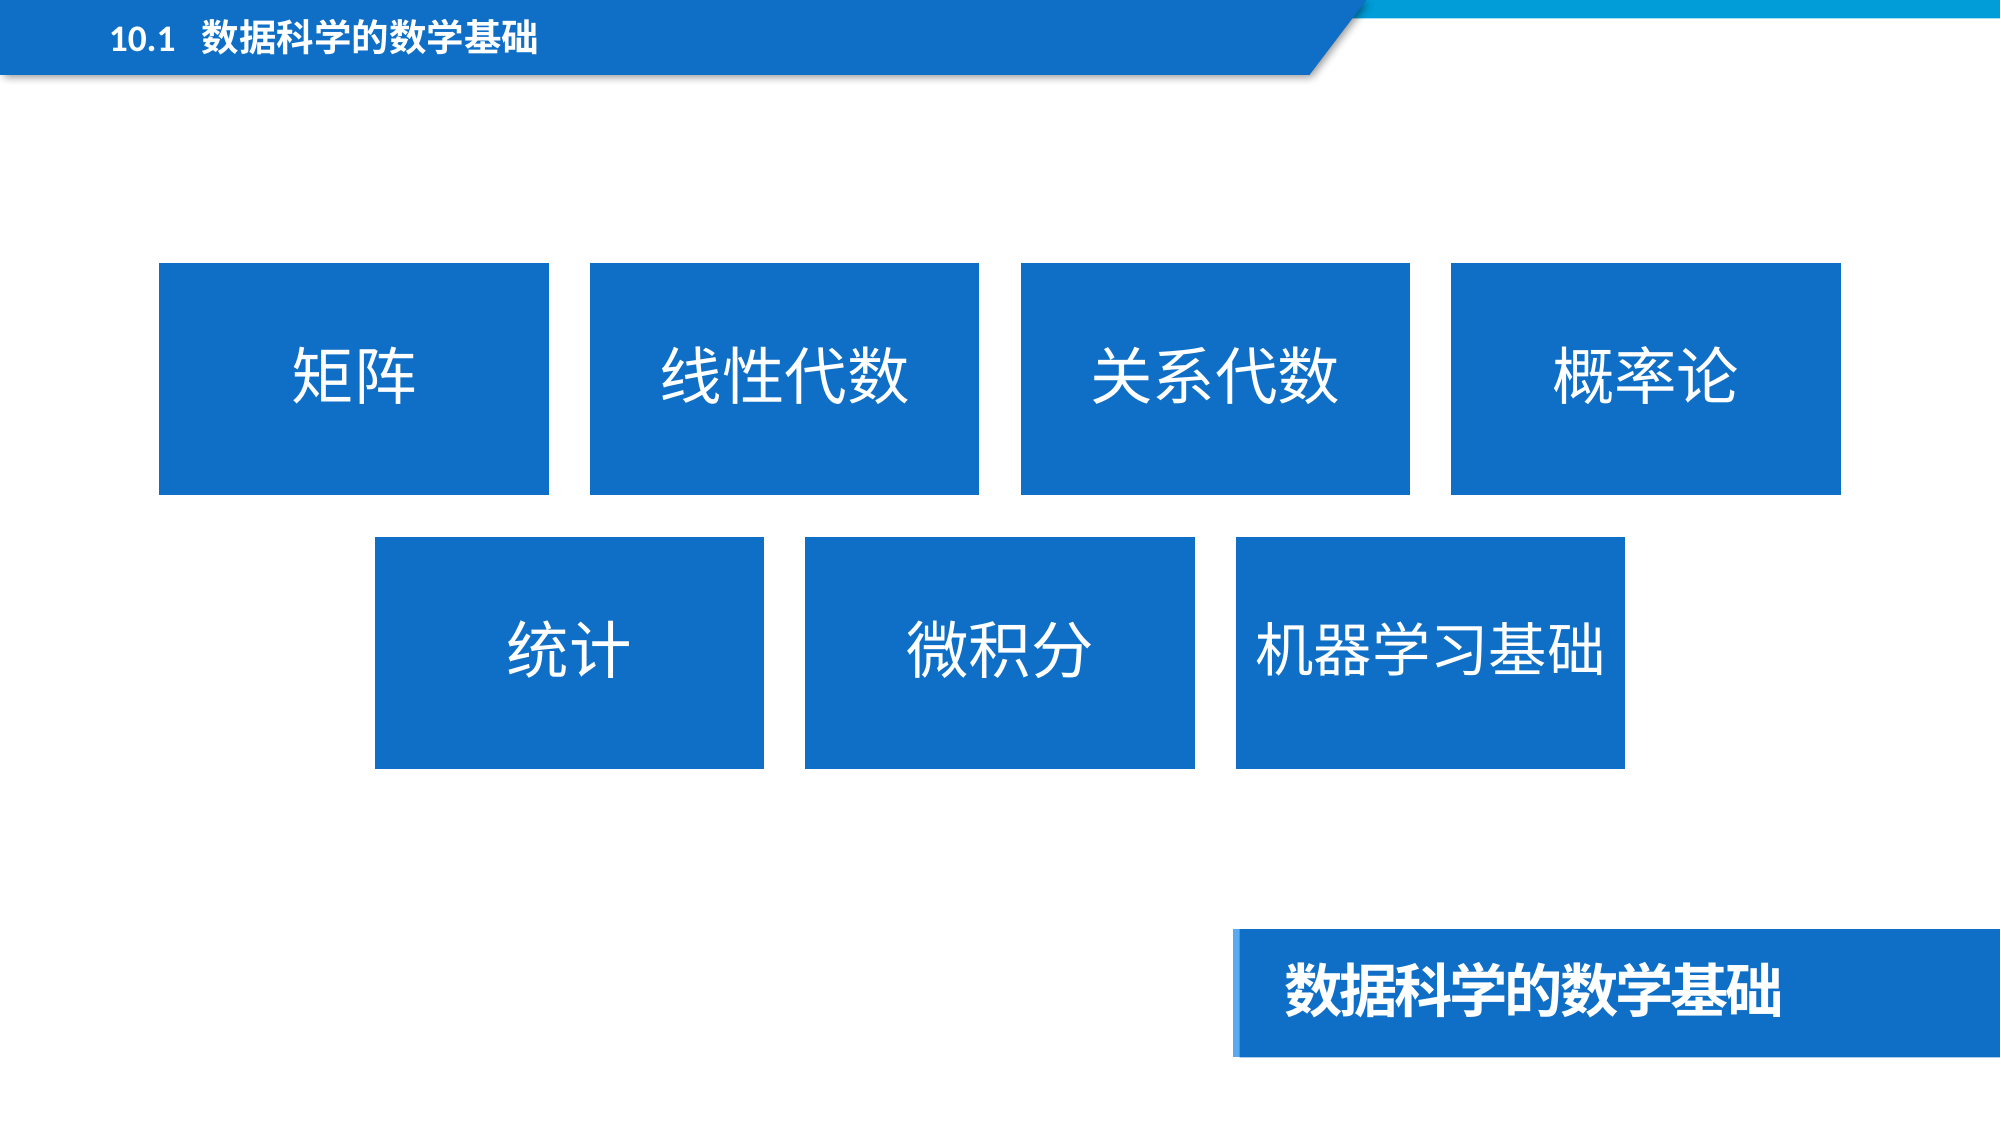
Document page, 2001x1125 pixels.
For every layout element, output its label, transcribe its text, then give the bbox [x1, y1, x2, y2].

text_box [157, 141, 1843, 890]
list 10.1 数据科学的数学基础 [93, 11, 1138, 68]
list 数据科学的数学基础 [1239, 929, 2000, 1058]
